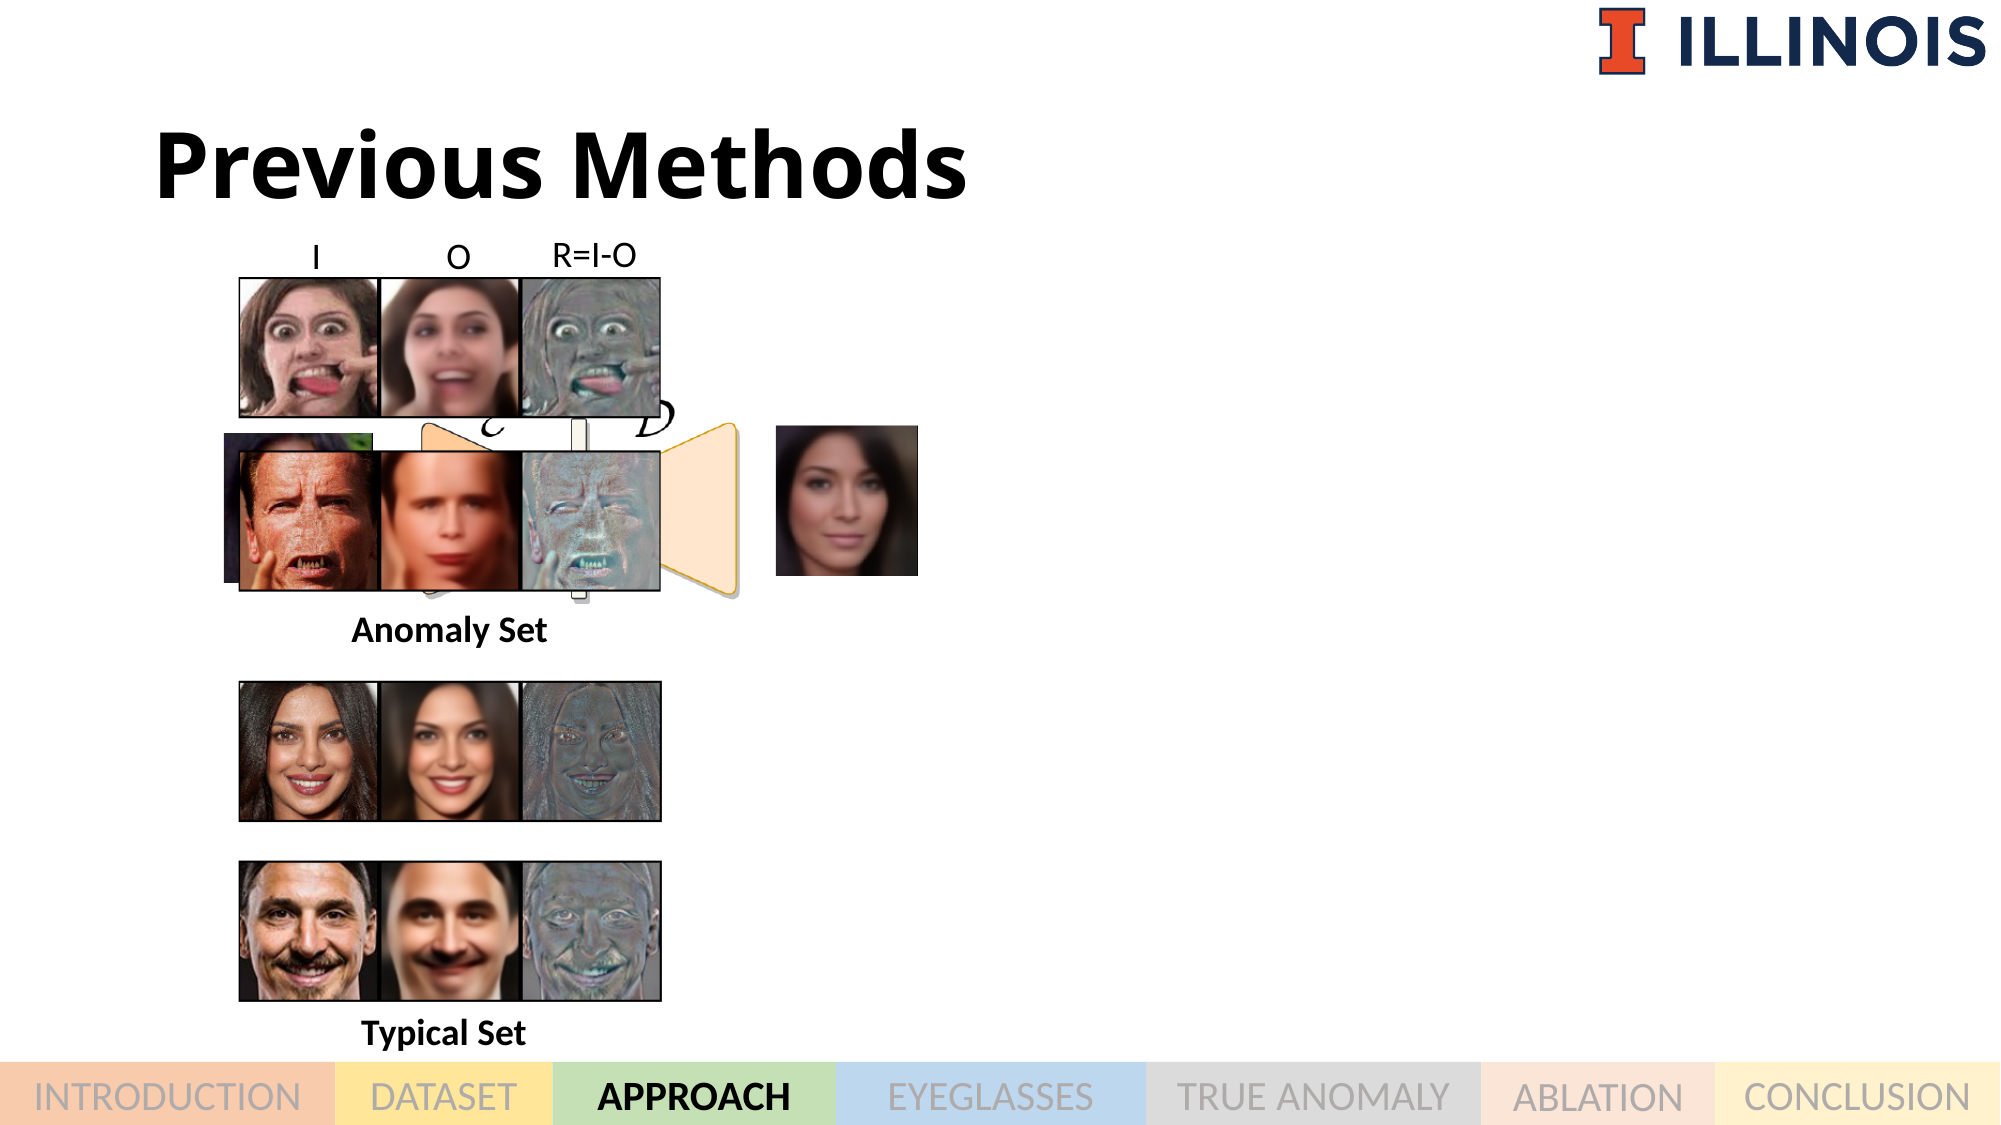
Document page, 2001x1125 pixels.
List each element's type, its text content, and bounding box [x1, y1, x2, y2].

text_box R=I-O [519, 222, 661, 277]
text_box DATASET [335, 1061, 552, 1125]
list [408, 351, 755, 670]
text_box INTRODUCTION [0, 1061, 335, 1125]
text_box CONCLUSION [1715, 1061, 2000, 1125]
title Previous Methods [137, 59, 1863, 278]
text_box O [417, 224, 492, 277]
text_box APPROACH [552, 1061, 835, 1125]
text_box Anomaly Set [387, 598, 408, 658]
picture [223, 277, 661, 670]
picture [238, 674, 671, 1006]
picture [1599, 7, 1986, 75]
text_box Typical Set [282, 1006, 606, 1060]
text_box TRUE ANOMALY [1145, 1061, 1482, 1125]
text_box EYEGLASSES [835, 1061, 1145, 1125]
picture [775, 411, 926, 589]
text_box ABLATION [1481, 1062, 1715, 1125]
text_box I [284, 224, 340, 277]
